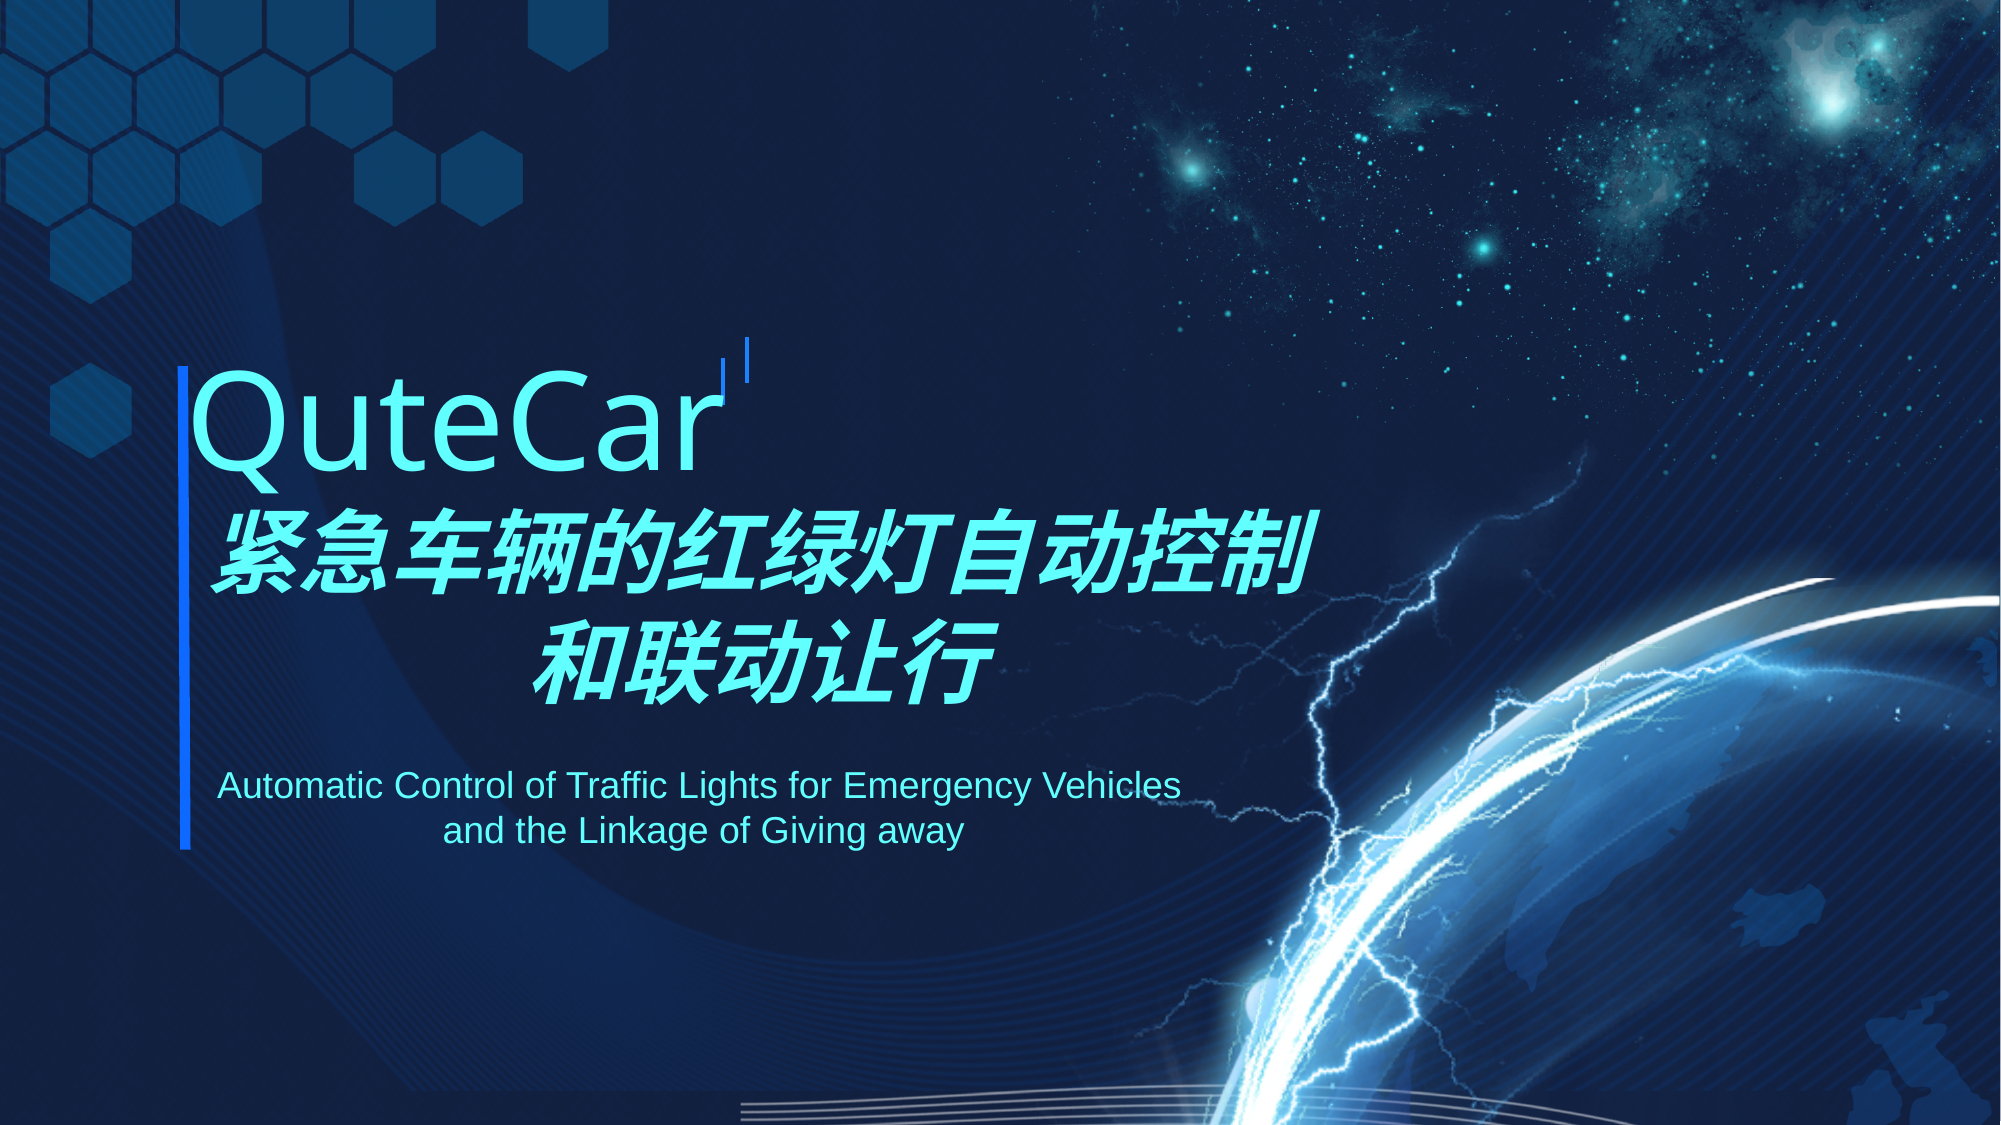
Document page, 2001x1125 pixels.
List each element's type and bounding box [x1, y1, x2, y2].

text_box [681, 336, 750, 405]
picture [0, 0, 2001, 1125]
text_box [182, 569, 186, 850]
